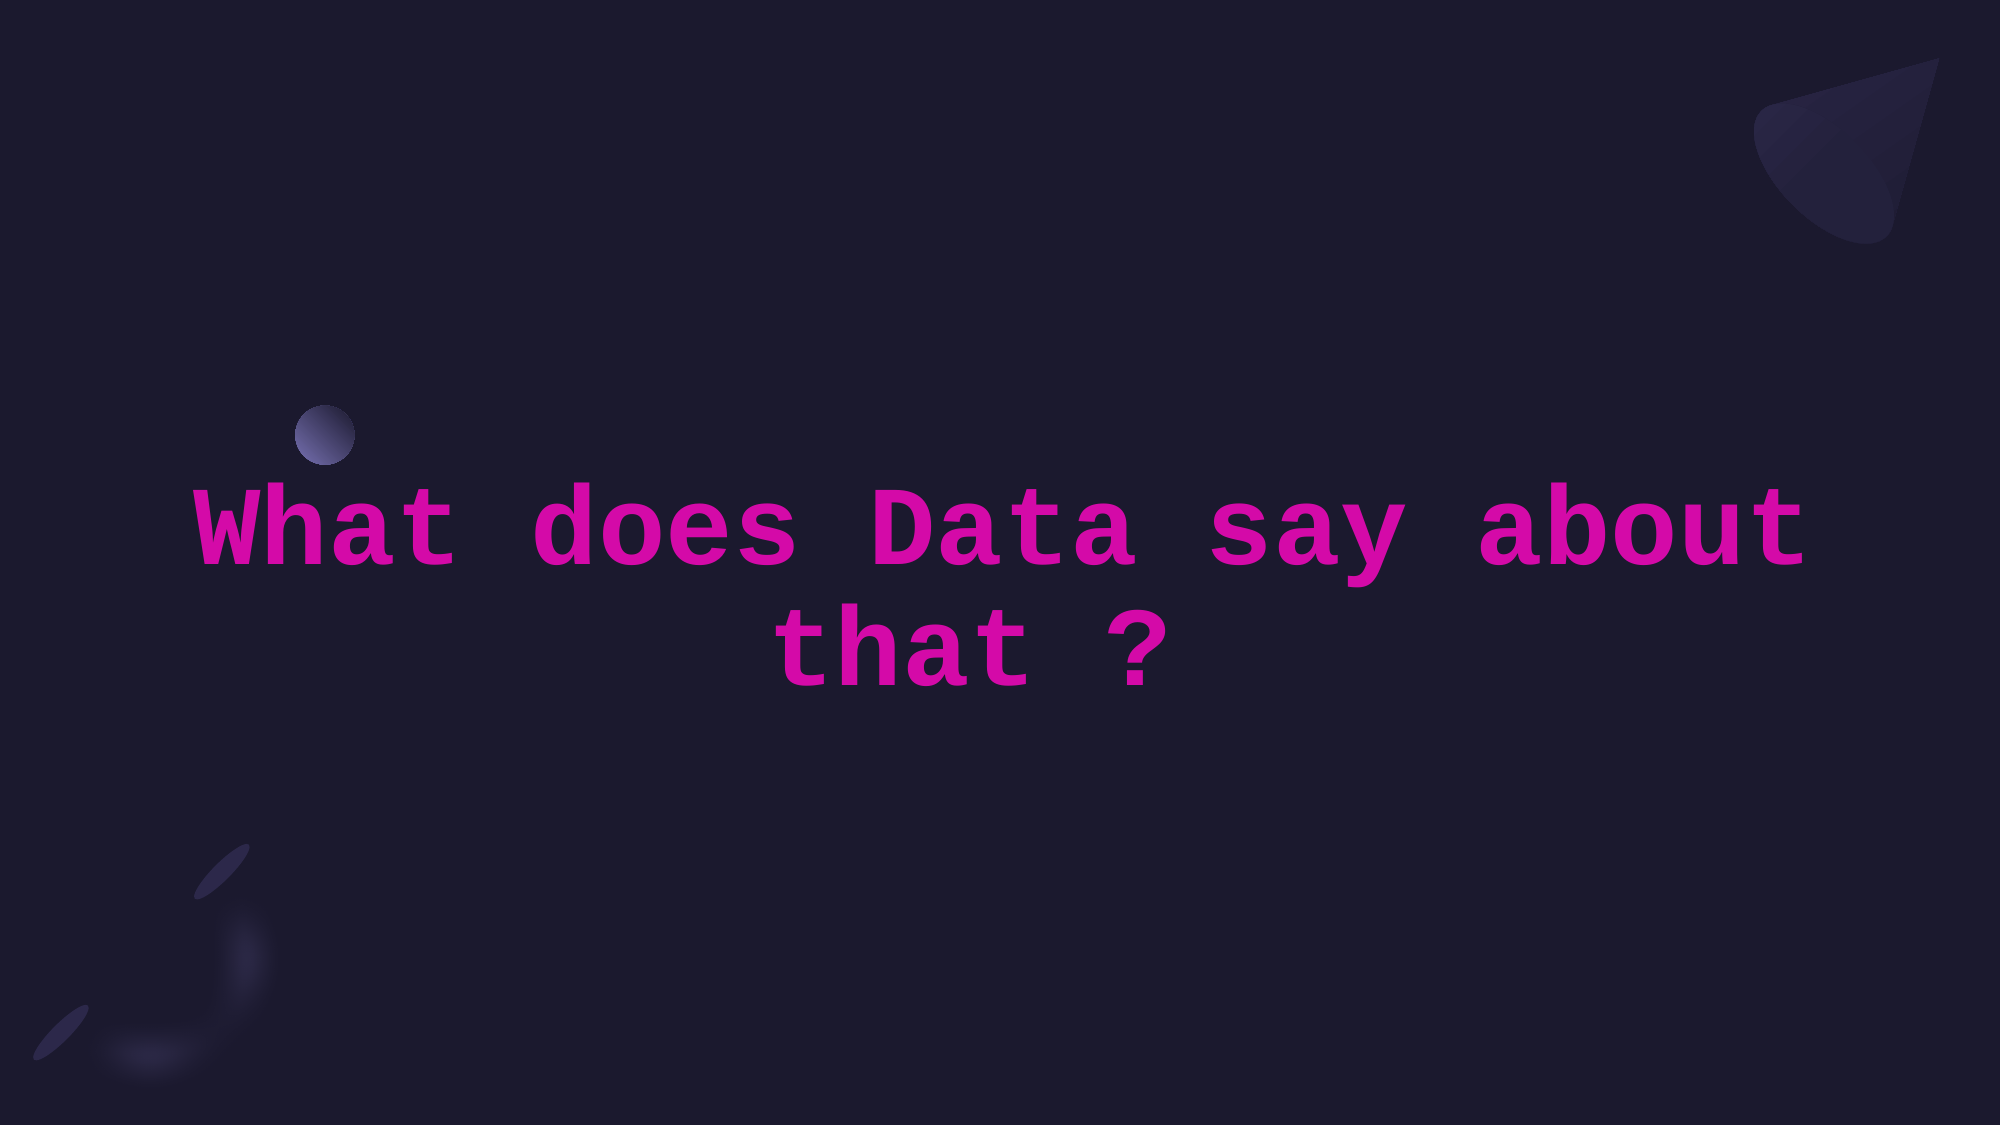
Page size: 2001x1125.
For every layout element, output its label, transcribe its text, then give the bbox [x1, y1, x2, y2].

title What does Data say about that ? [104, 467, 1903, 686]
